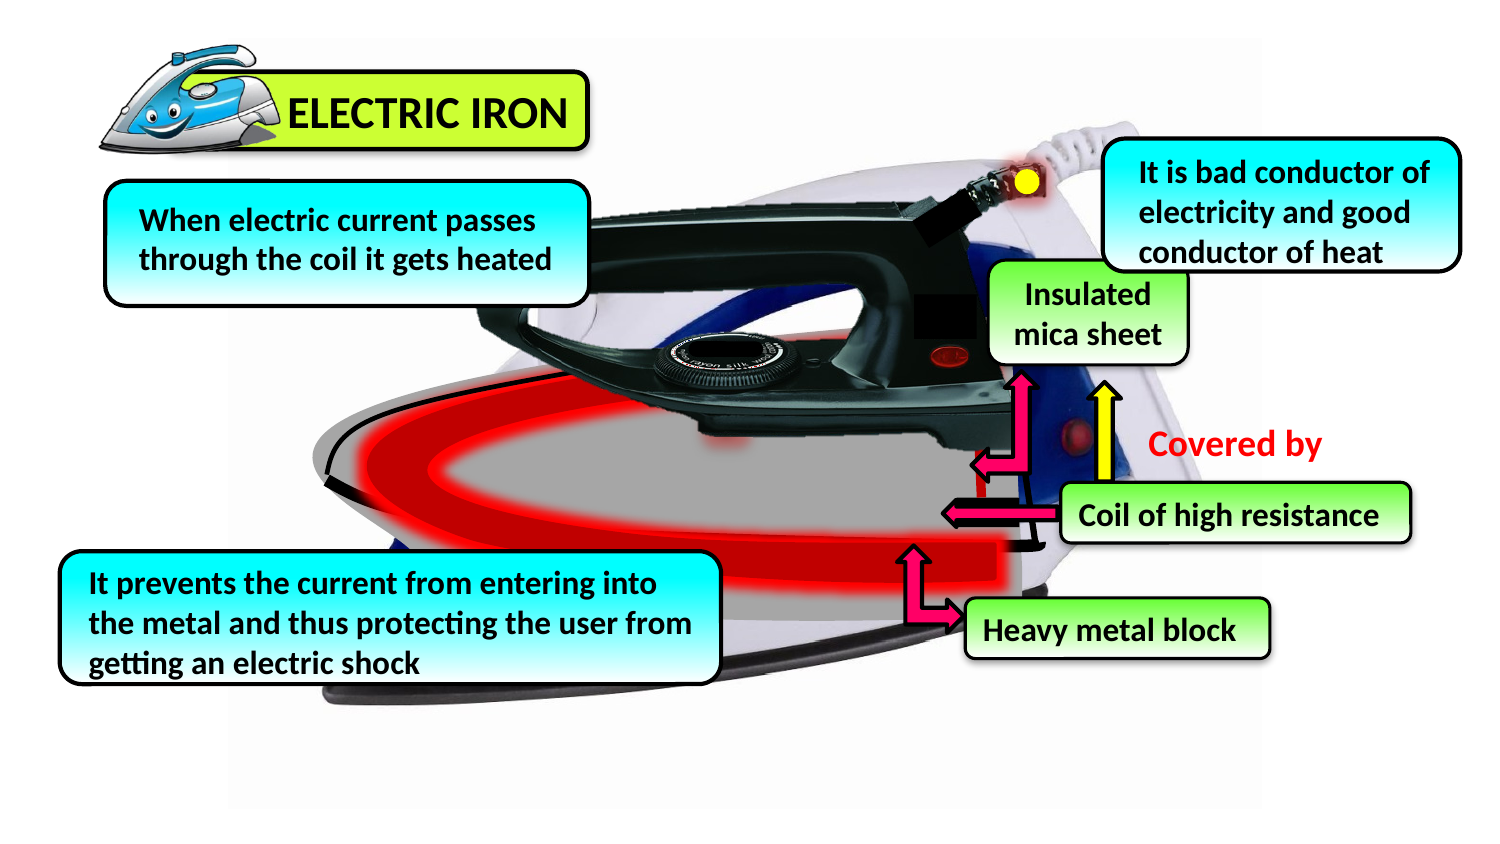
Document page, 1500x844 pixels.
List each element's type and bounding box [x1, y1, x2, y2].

text_box [460, 96, 1111, 453]
text_box [1018, 461, 1036, 546]
text_box [95, 42, 588, 157]
text_box [104, 180, 590, 307]
text_box [0, 1, 1496, 844]
text_box [59, 550, 722, 691]
text_box [1102, 135, 1461, 287]
